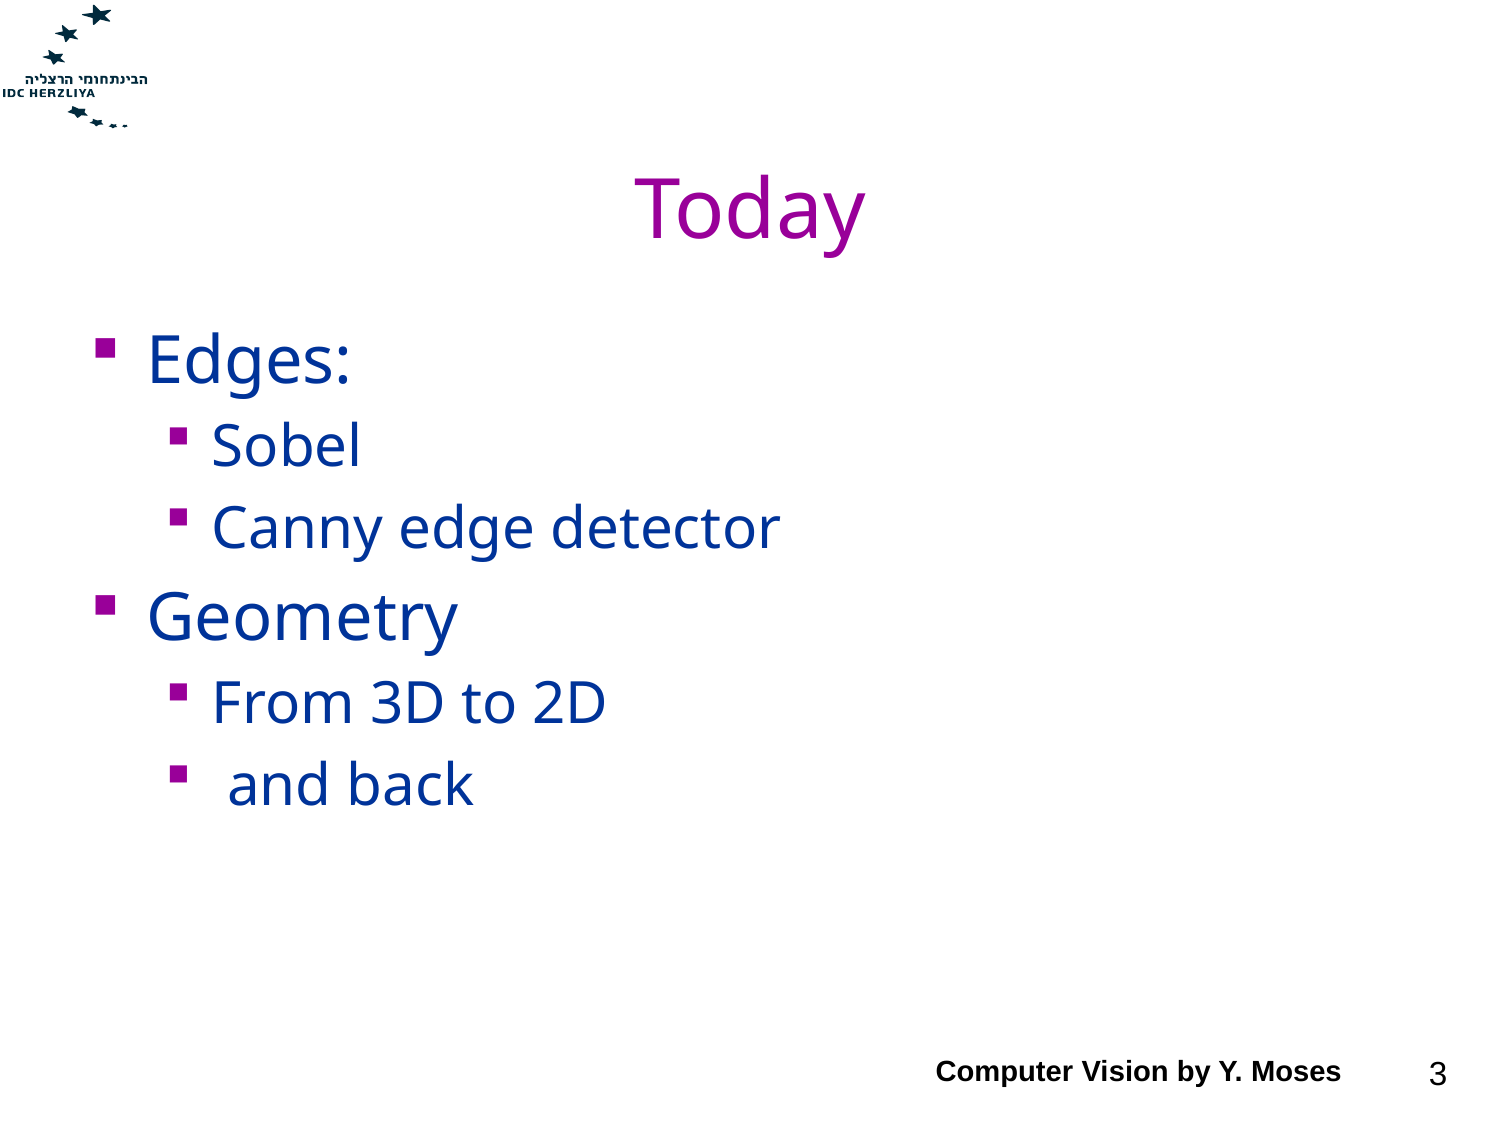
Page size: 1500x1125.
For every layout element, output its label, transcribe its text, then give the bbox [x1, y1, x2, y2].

picture [0, 0, 150, 134]
footer Computer Vision by Y. Moses [901, 1019, 1377, 1096]
slide_number 3 [1149, 1024, 1463, 1101]
list Edges: Sobel Canny edge detector Geometry From 3D to 2D and back [75, 309, 1417, 994]
title Today [112, 75, 1388, 263]
